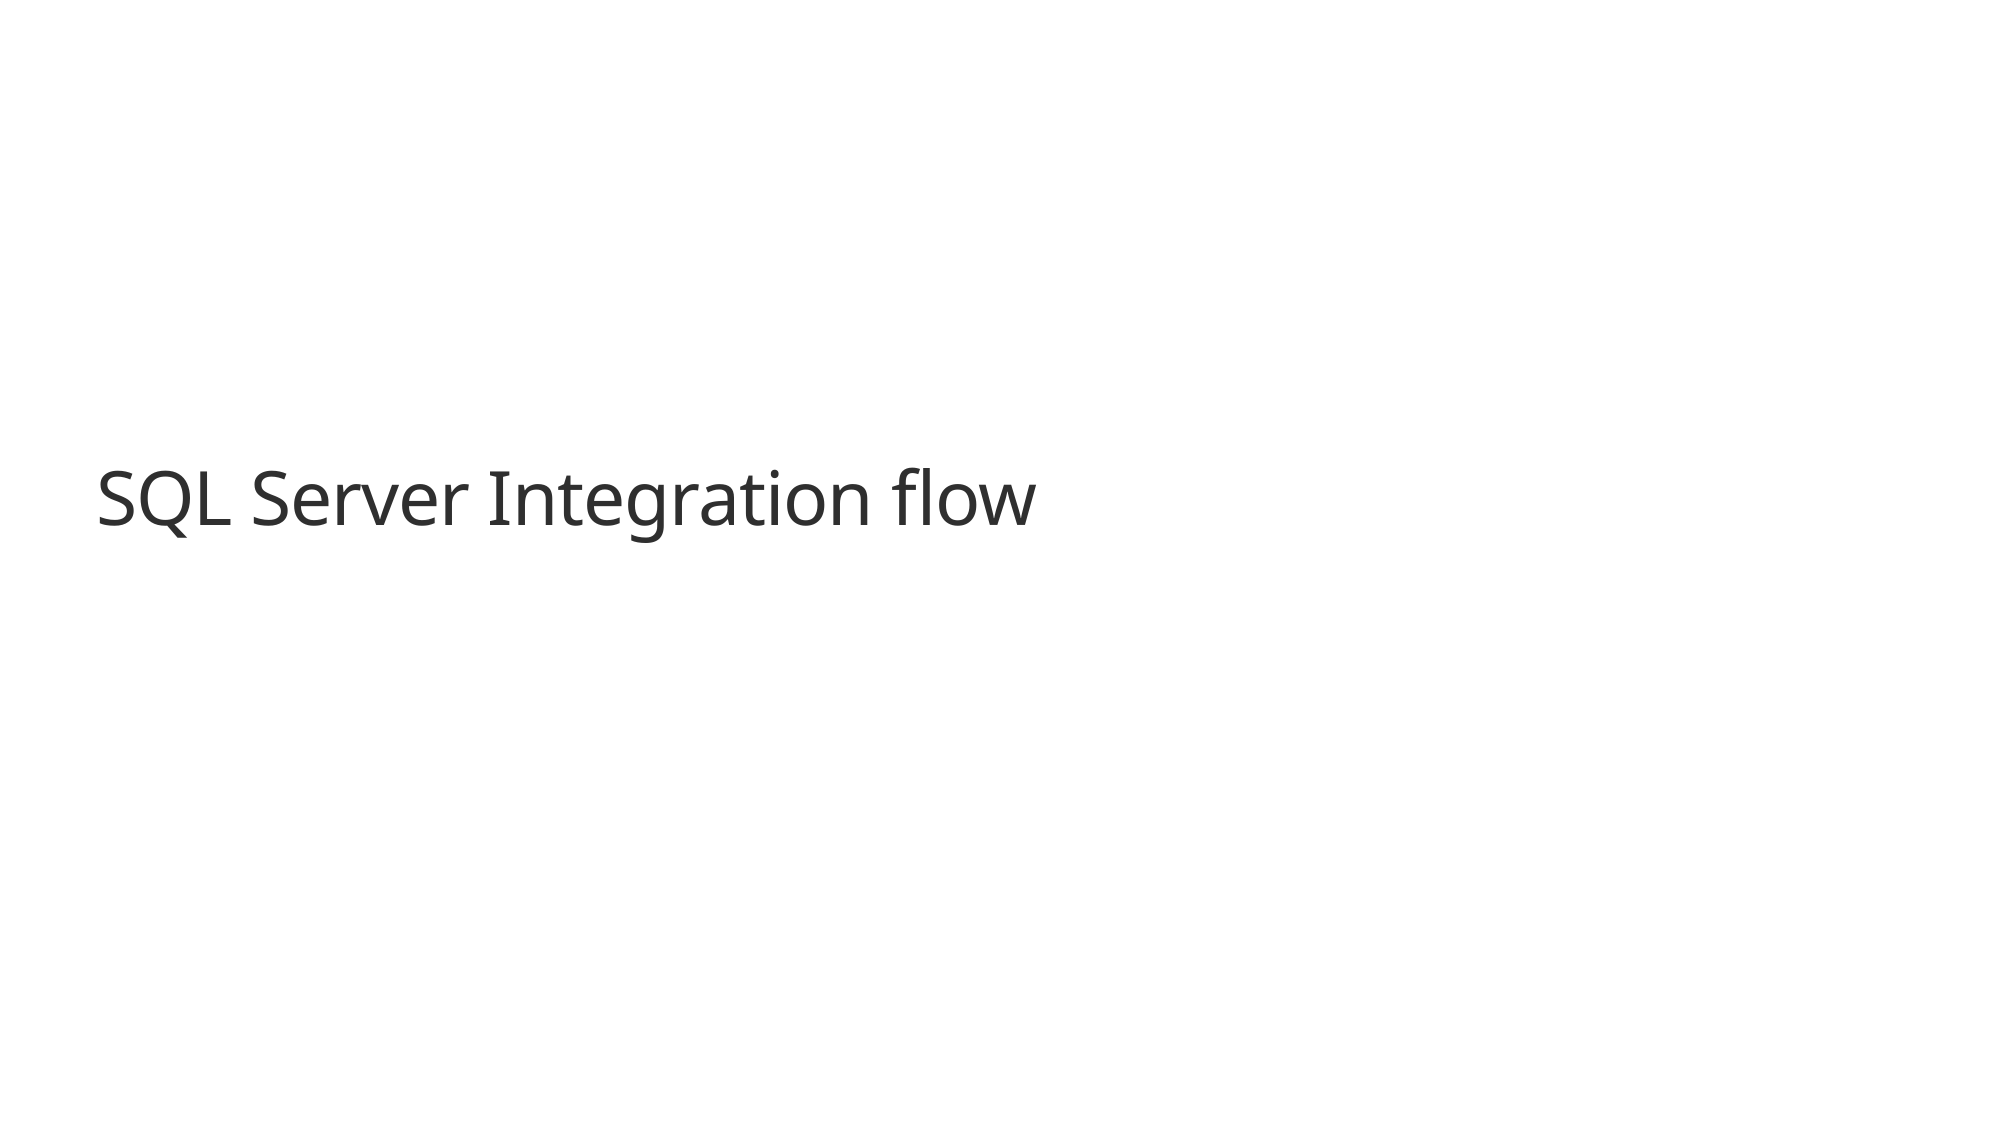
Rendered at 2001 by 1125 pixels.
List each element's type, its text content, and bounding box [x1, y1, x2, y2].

title SQL Server Integration flow [96, 459, 1206, 542]
